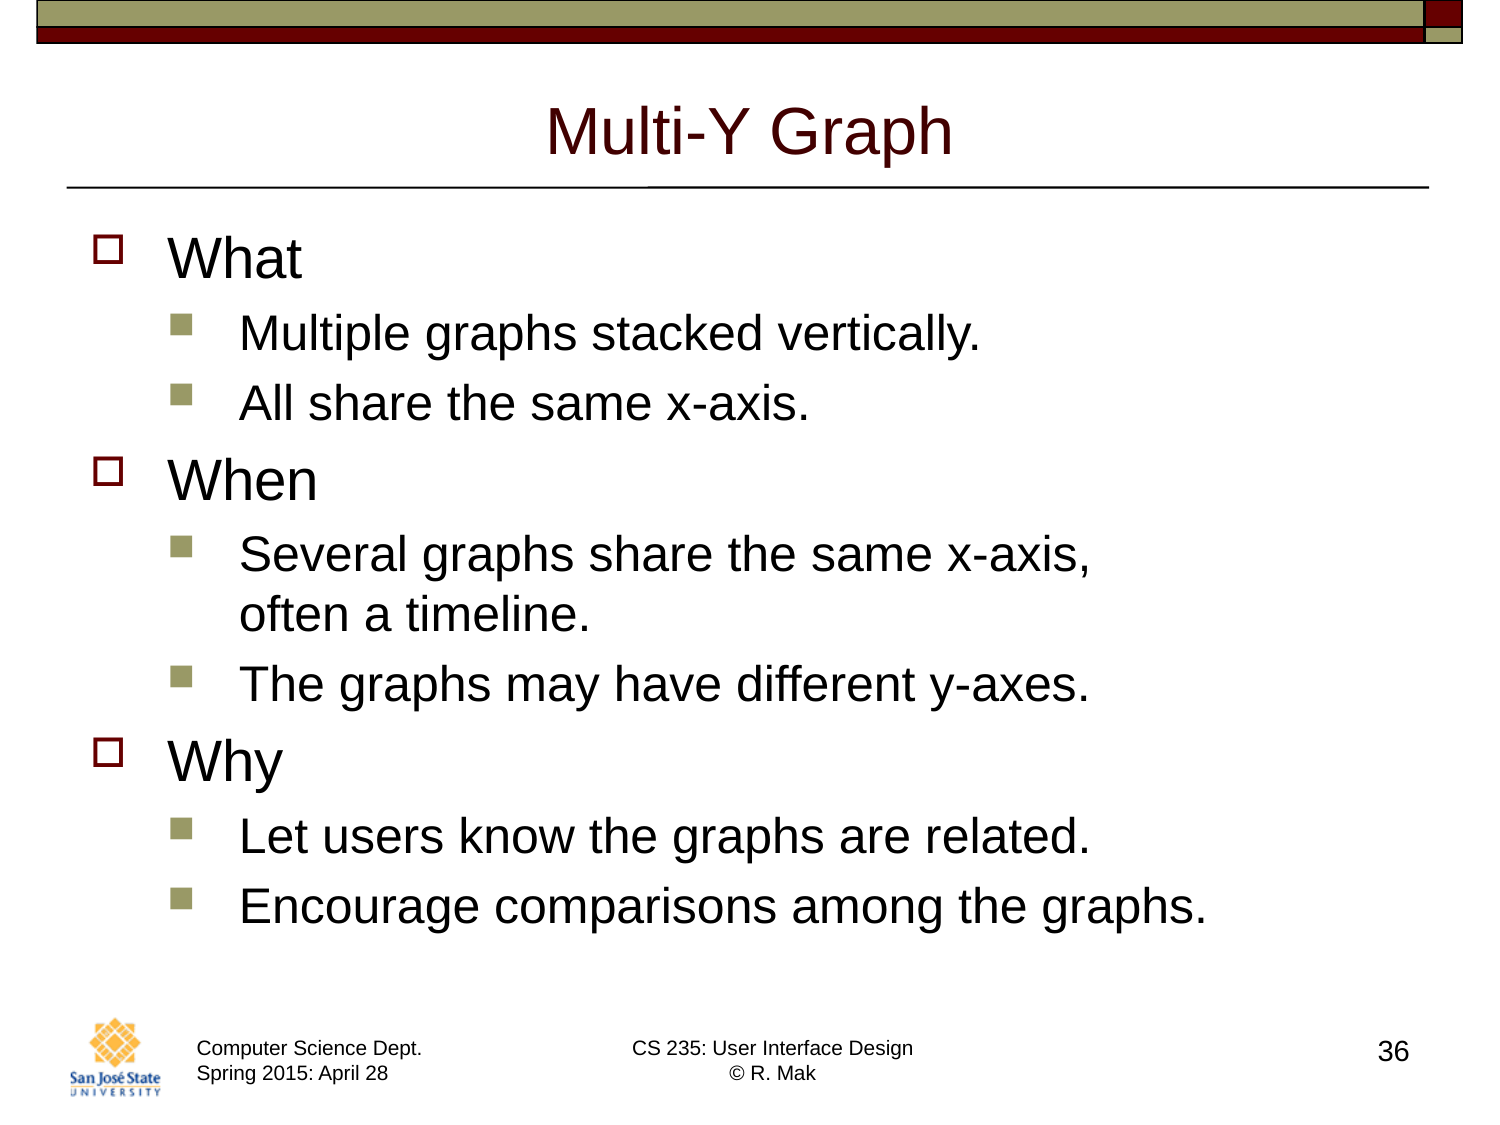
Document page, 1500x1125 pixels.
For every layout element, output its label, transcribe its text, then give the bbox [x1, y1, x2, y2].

slide_number 36 [1112, 1025, 1425, 1100]
title Multi-Y Graph [75, 67, 1425, 175]
list What Multiple graphs stacked vertically. All share the same x-axis. When Several graphs share the same x-axis, often a timeline. The graphs may have different y-axes. Why Let users know the graphs are related. Encourage comparisons among the graphs. [75, 212, 1425, 1006]
picture [60, 1012, 166, 1112]
